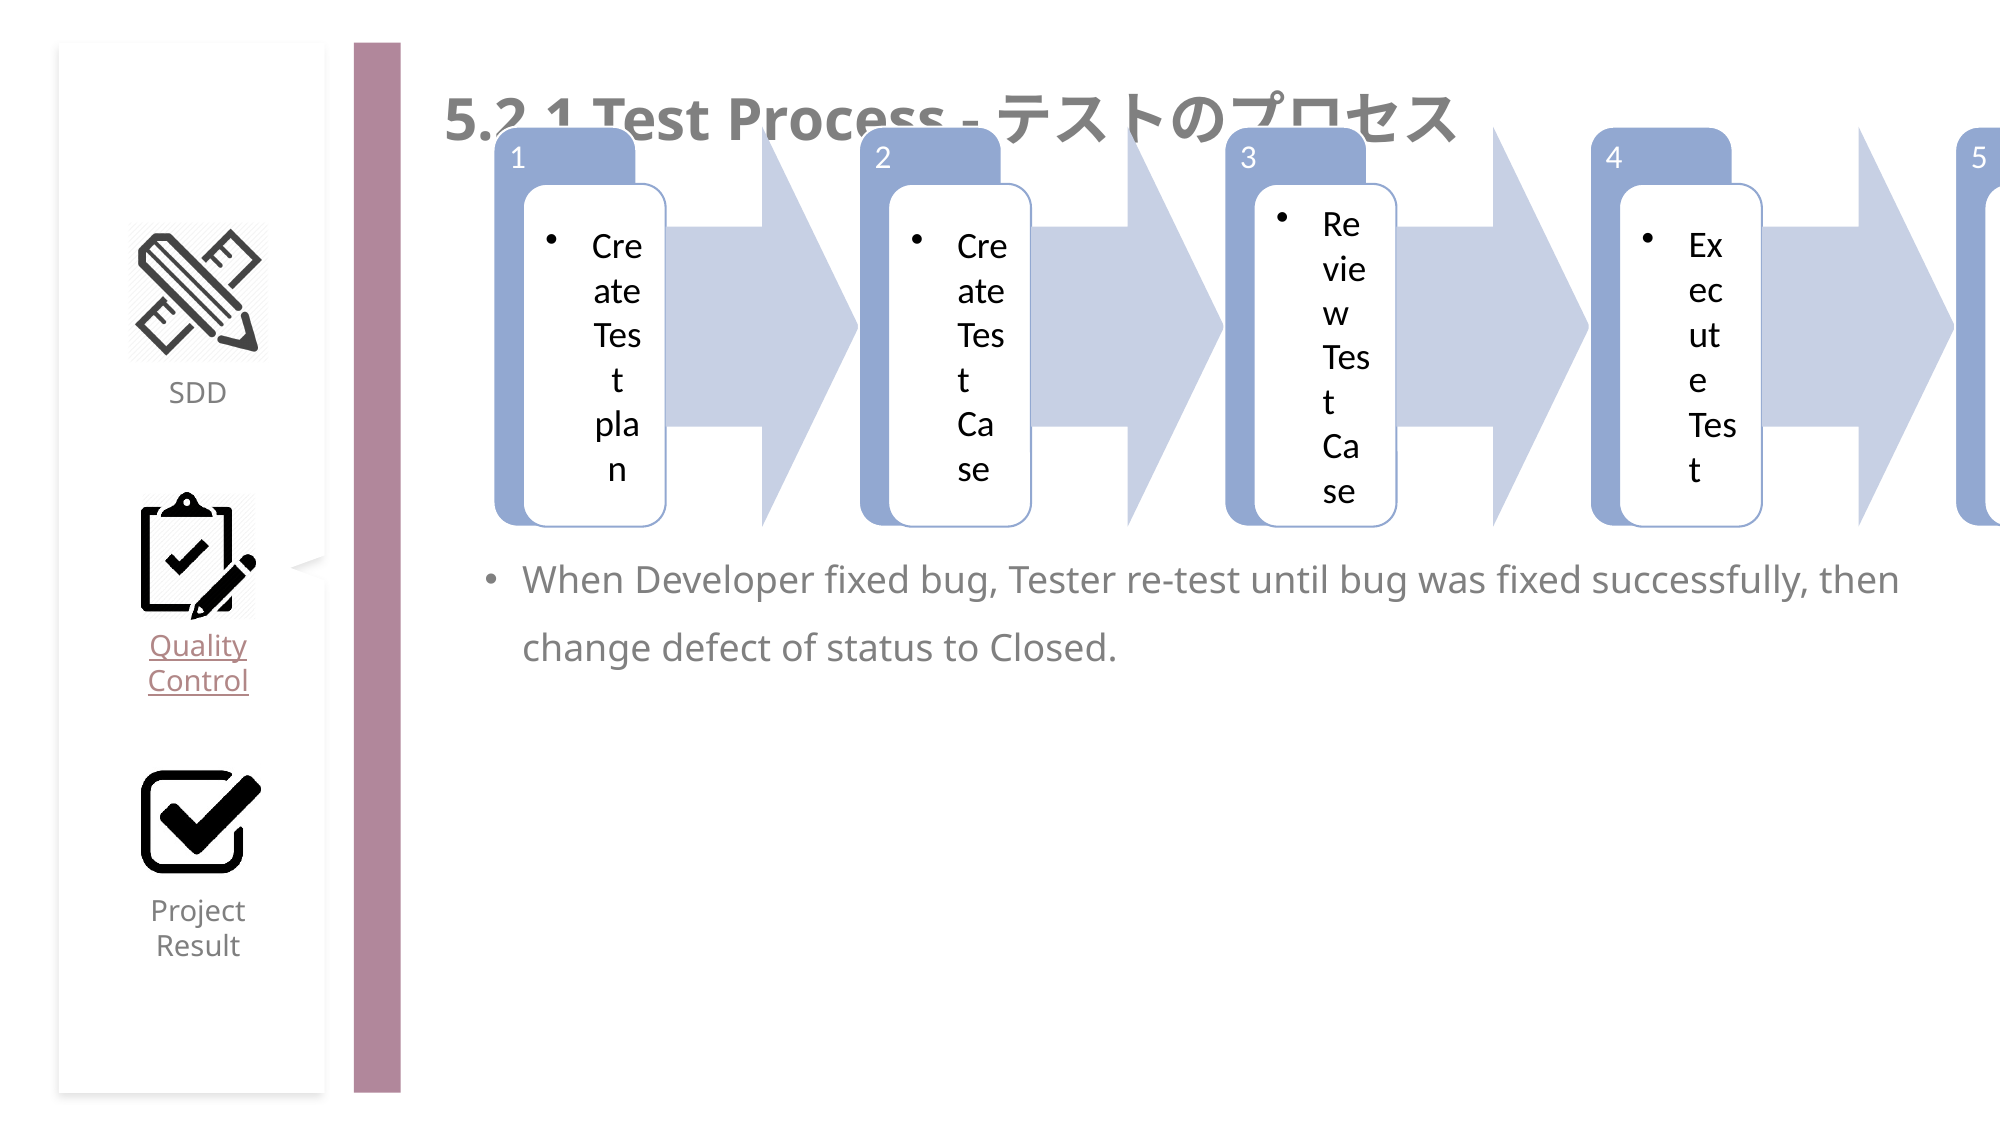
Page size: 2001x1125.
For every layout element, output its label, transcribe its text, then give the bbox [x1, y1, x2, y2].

text_box Project Result [106, 884, 290, 970]
picture [141, 492, 256, 620]
text_box 5.2.1 Test Process -テストのプロセス [430, 75, 1514, 160]
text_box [493, 126, 1847, 527]
picture [141, 761, 261, 882]
text_box Quality Control [93, 619, 303, 705]
text_box When Developer fixed bug, Tester re-test until bug was fixed successfully, then change defect of status to Closed. [469, 526, 1942, 1020]
picture [127, 221, 269, 363]
text_box [57, 41, 326, 1094]
text_box SDD [99, 366, 297, 417]
text_box [353, 42, 402, 1094]
